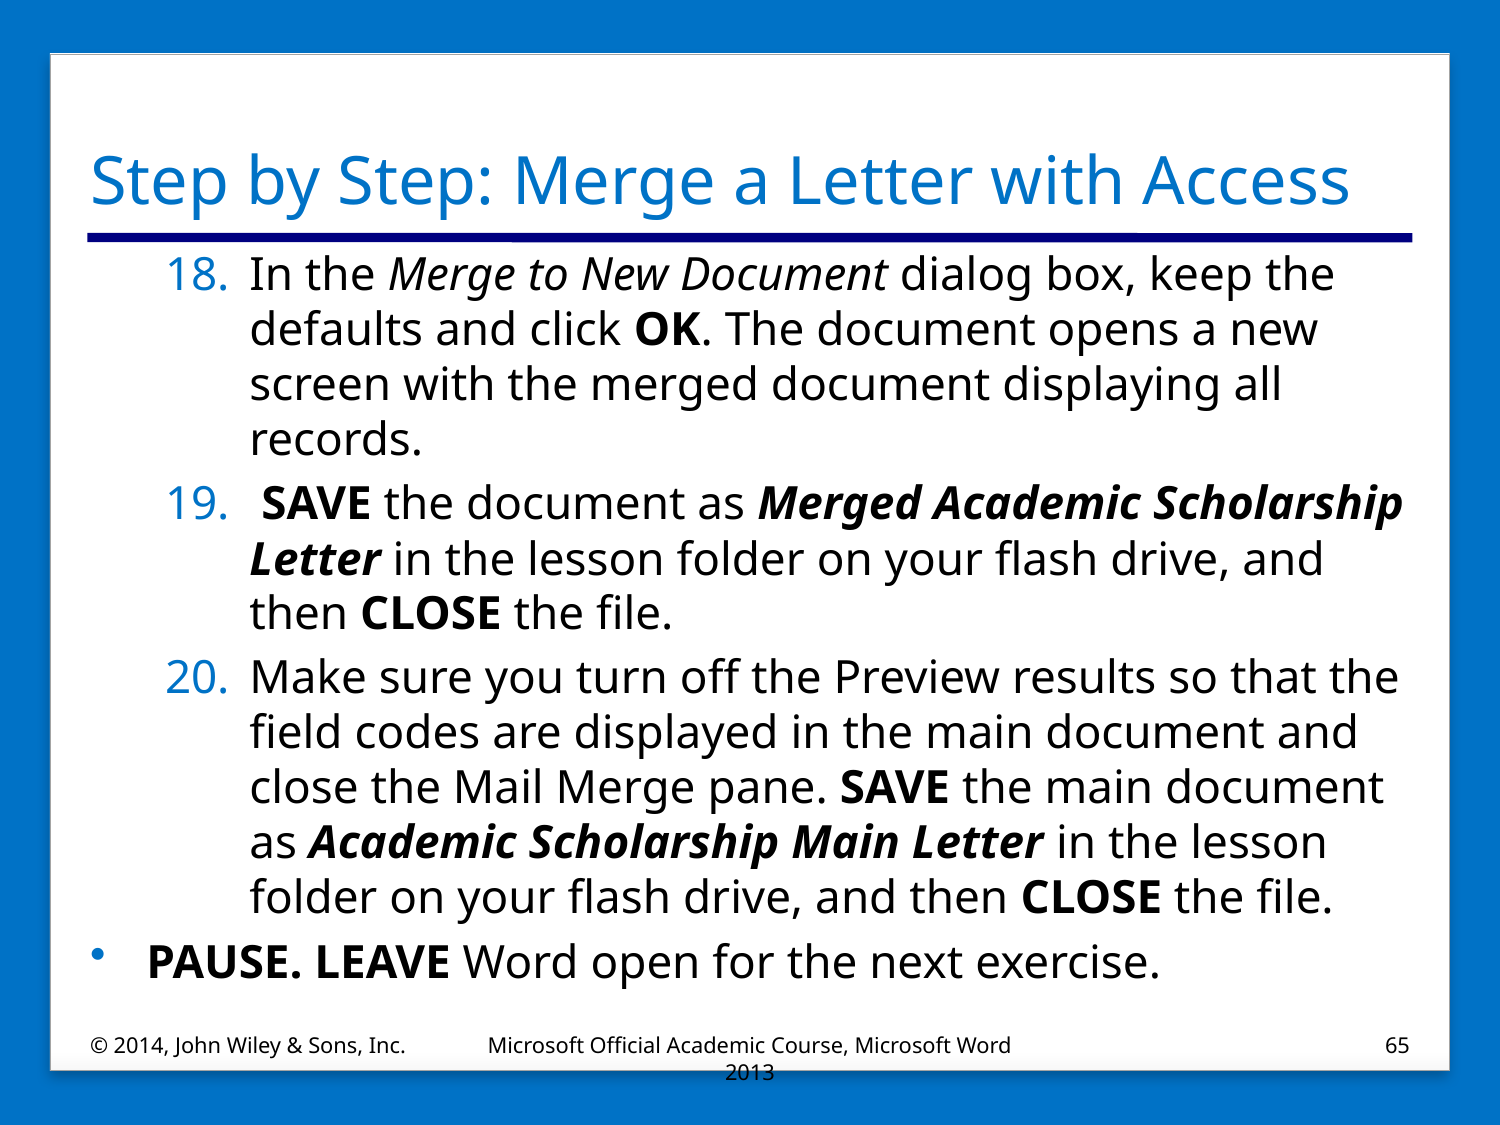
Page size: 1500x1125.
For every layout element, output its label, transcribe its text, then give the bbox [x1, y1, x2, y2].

slide_number 65 [1074, 1024, 1426, 1103]
title Step by Step: Merge a Letter with Access [74, 74, 1426, 226]
footer Microsoft Official Academic Course, Microsoft Word 2013 [449, 1024, 1051, 1103]
slide_number © 2014, John Wiley & Sons, Inc. [74, 1024, 426, 1103]
list In the Merge to New Document dialog box, keep the defaults and click OK. The document opens a new screen with the merged document displaying all records. SAVE the document as Merged Academic Scholarship Letter in the lesson folder on your flash drive, and then CLOSE the file. Make sure you turn off the Preview results so that the field codes are displayed in the main document and close the Mail Merge pane. SAVE the main document as Academic Scholarship Main Letter in the lesson folder on your flash drive, and then CLOSE the file. PAUSE. LEAVE Word open for the next exercise. [75, 237, 1425, 1063]
